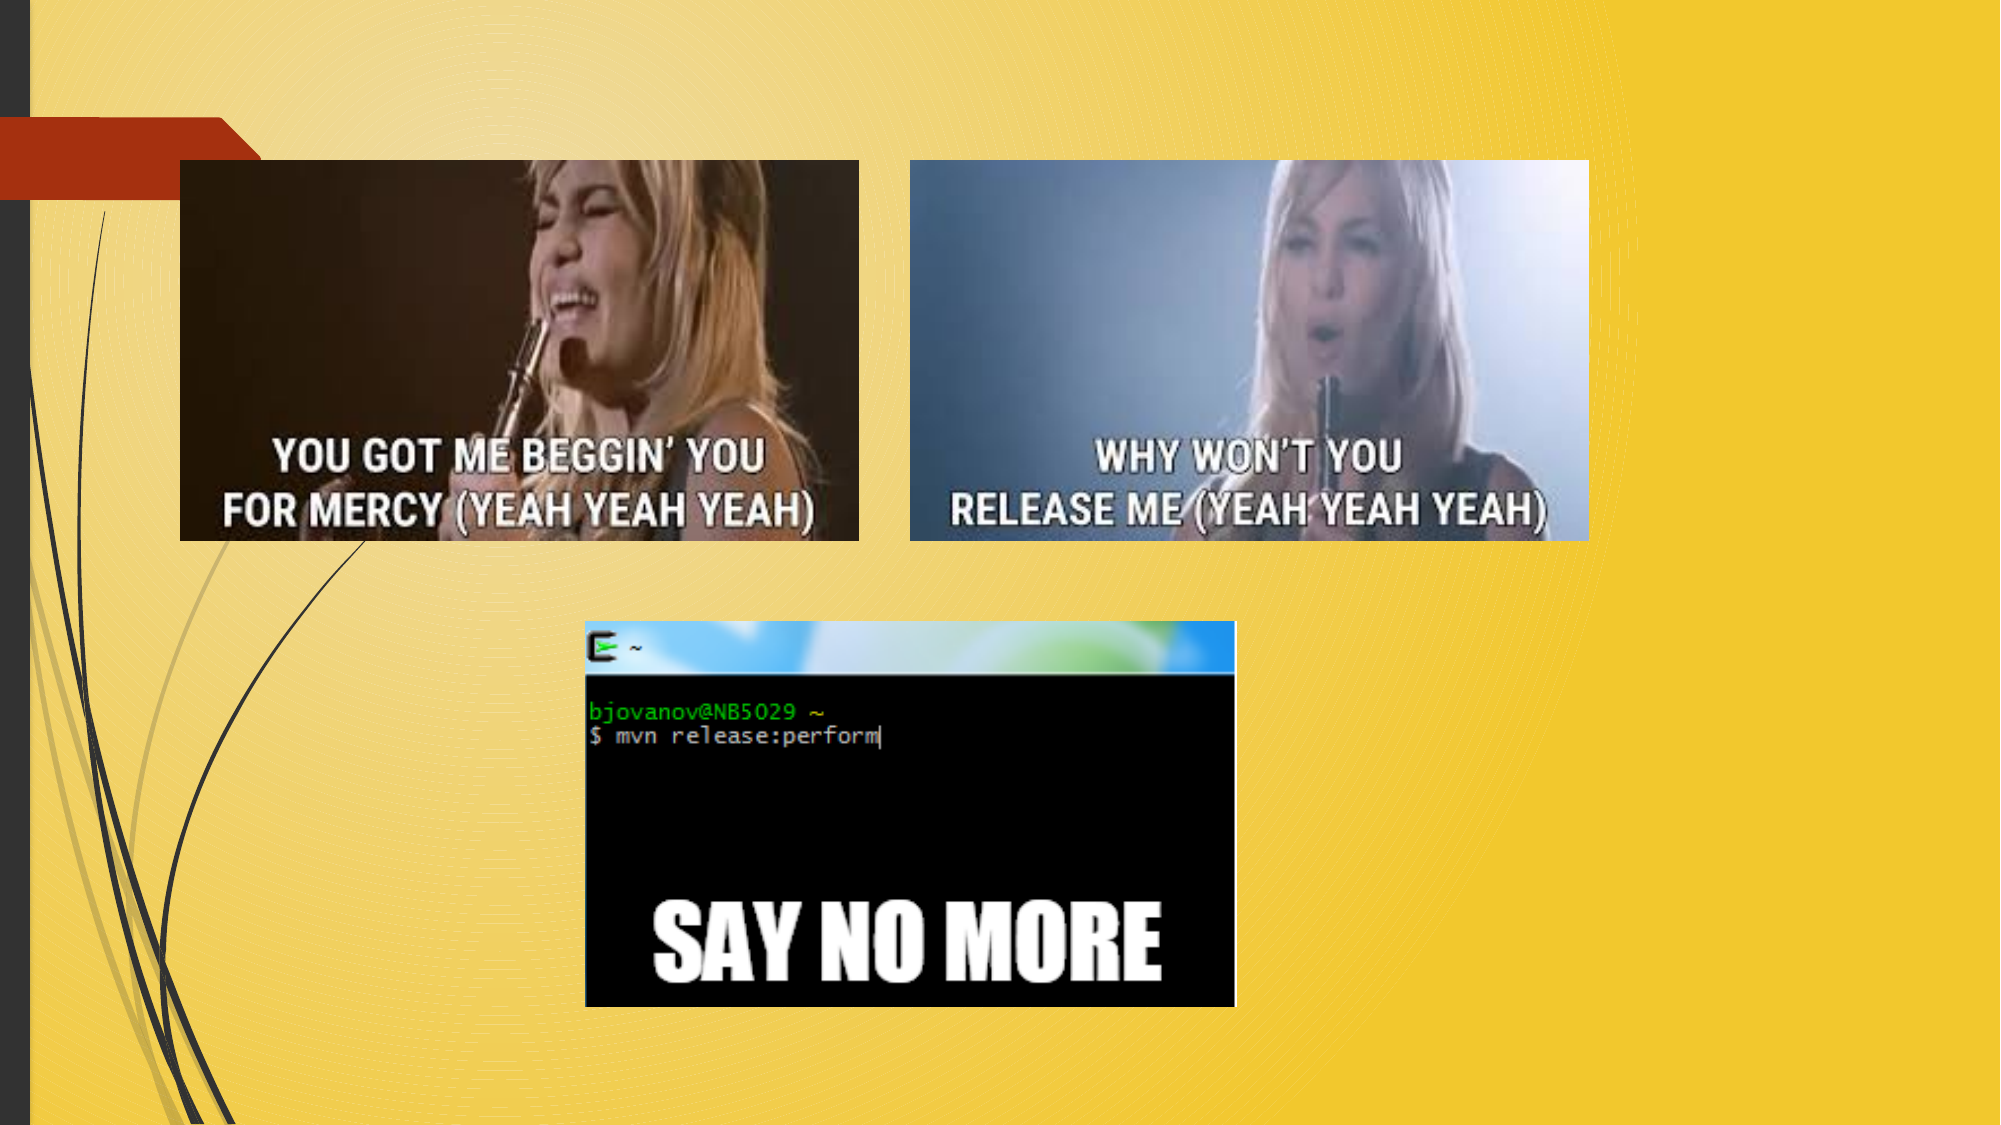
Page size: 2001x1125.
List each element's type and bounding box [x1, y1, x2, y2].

picture [180, 160, 859, 541]
picture [585, 621, 1237, 1007]
picture [910, 160, 1589, 541]
